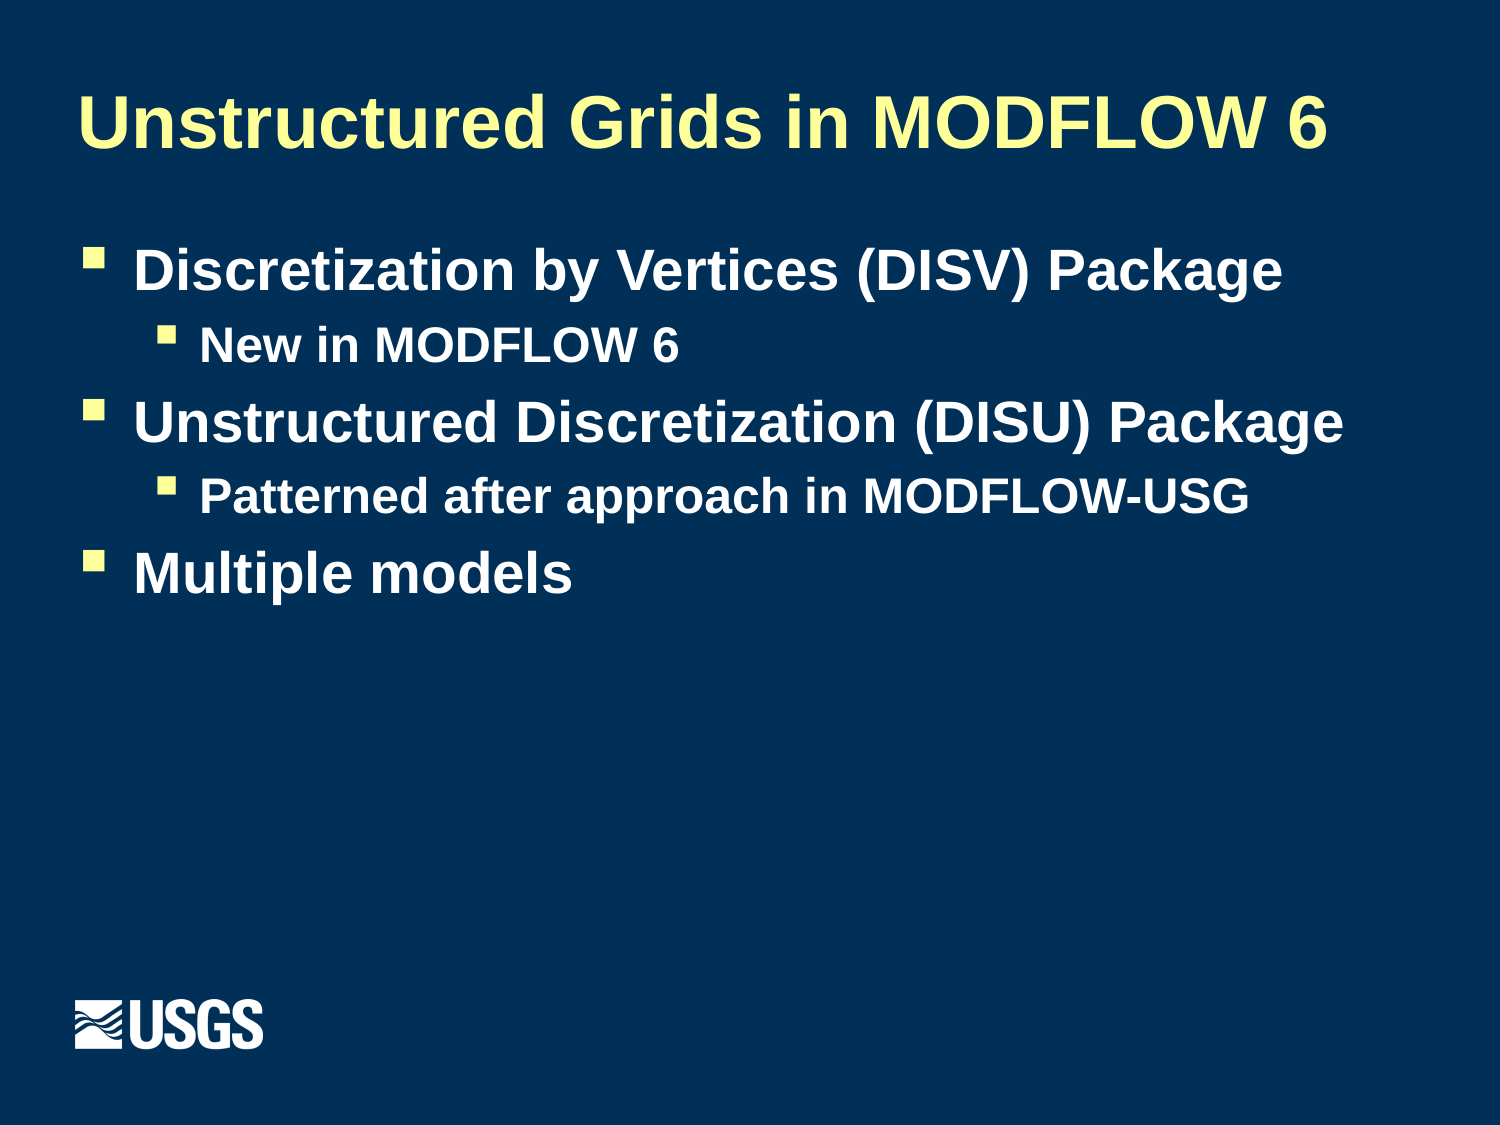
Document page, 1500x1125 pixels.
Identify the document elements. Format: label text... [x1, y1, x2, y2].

title Unstructured Grids in MODFLOW 6 [62, 24, 1425, 213]
list Discretization by Vertices (DISV) Package New in MODFLOW 6 Unstructured Discretization (DISU) Package Patterned after approach in MODFLOW-USG Multiple models [62, 224, 1425, 963]
